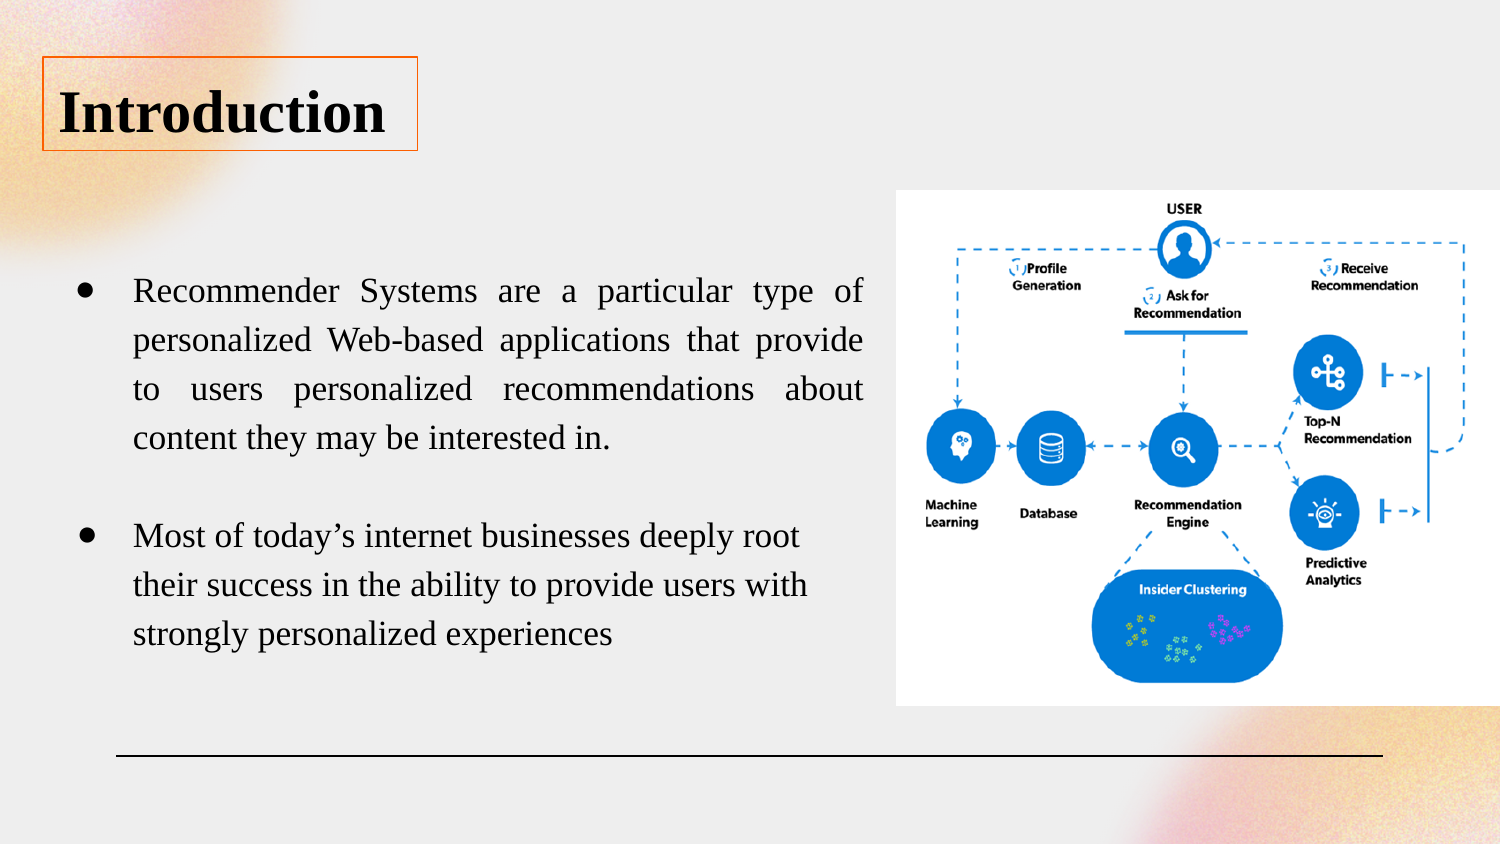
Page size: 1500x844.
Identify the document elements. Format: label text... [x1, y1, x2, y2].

list [0, 180, 879, 812]
picture [895, 189, 1500, 707]
title Introduction [43, 56, 418, 151]
text_box Recommender Systems are a particular type of personalized Web-based applications that provide to users personalized recommendations about content they may be interested in. Most of today’s internet businesses deeply root their success in the ability to provide users with strongly personalized experiences [43, 253, 879, 700]
